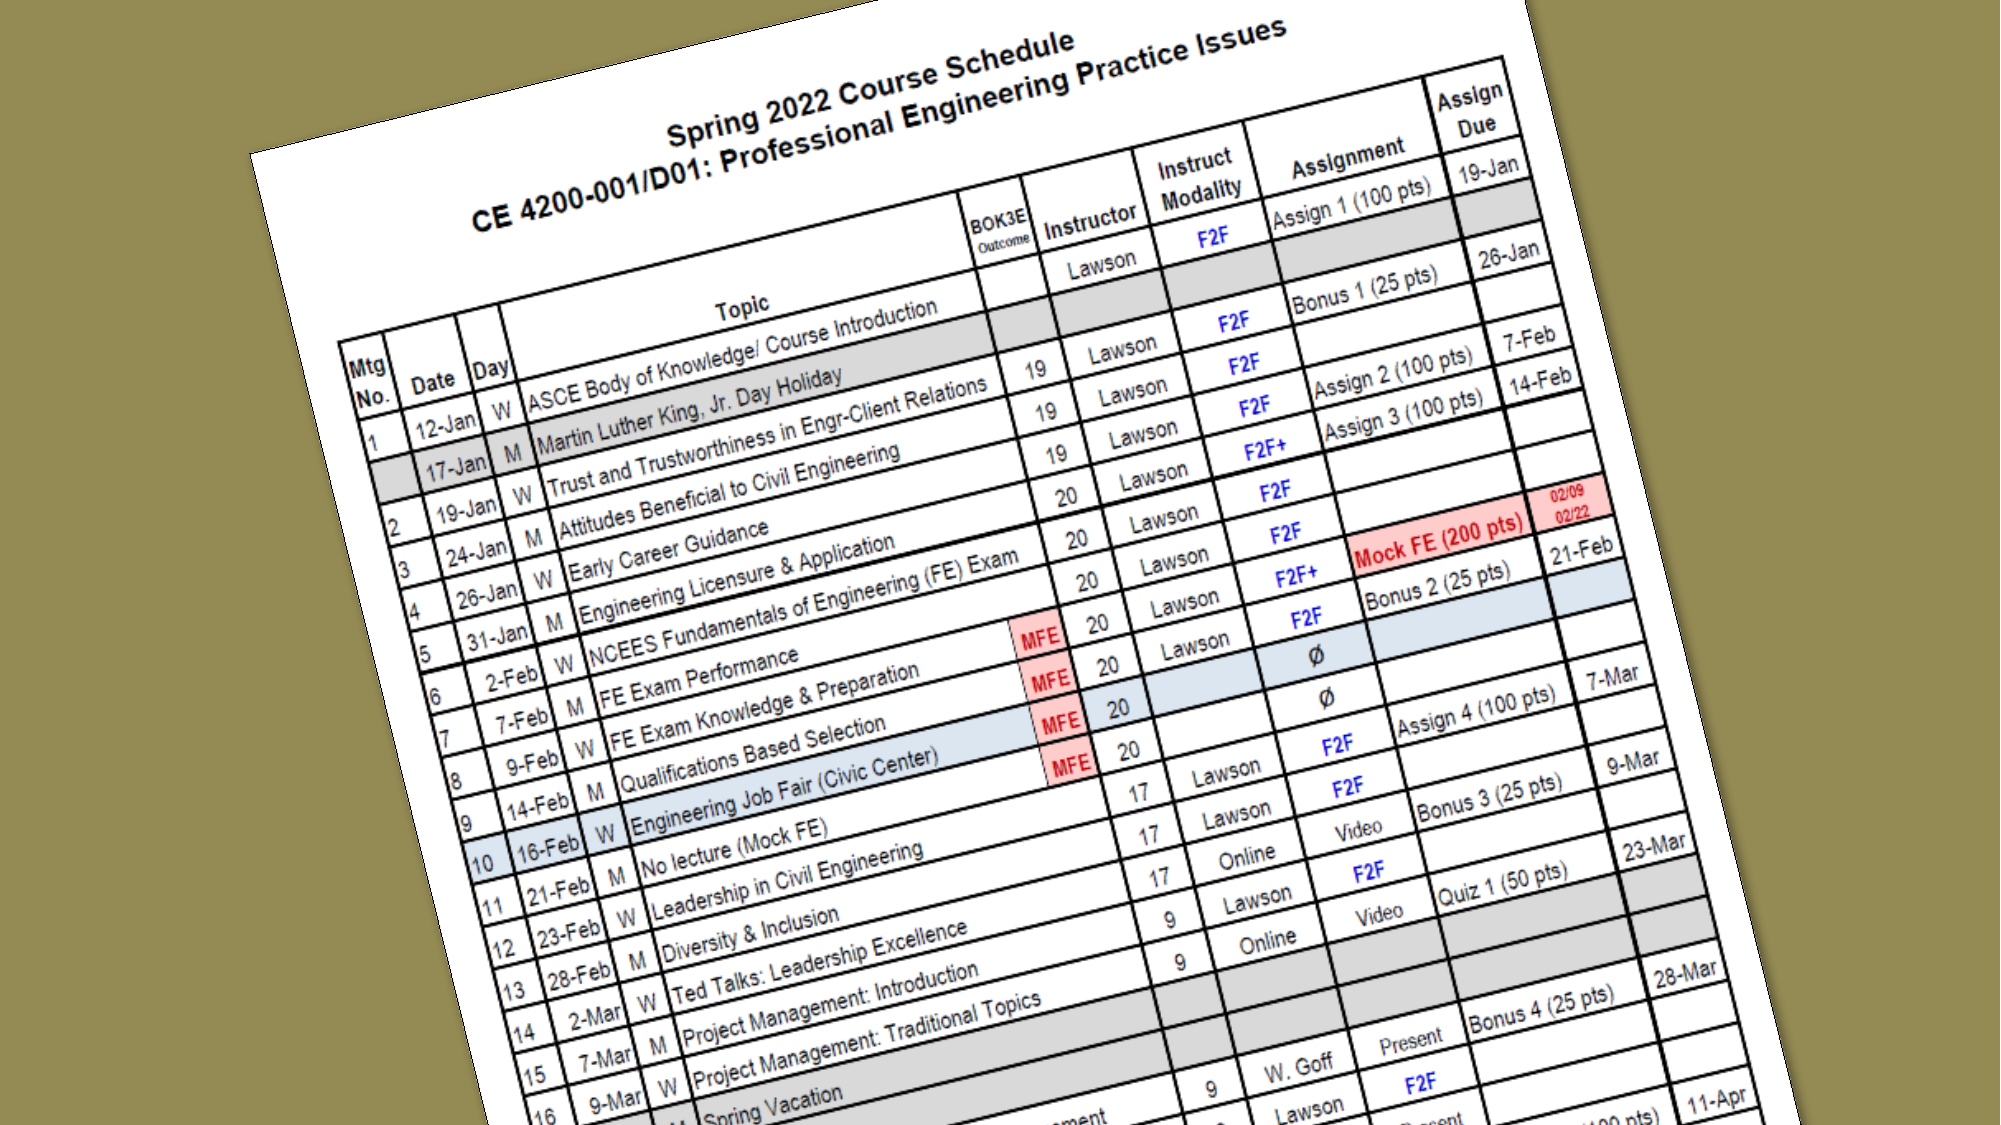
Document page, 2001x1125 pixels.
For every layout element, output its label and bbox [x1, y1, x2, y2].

picture [251, 0, 1800, 1125]
